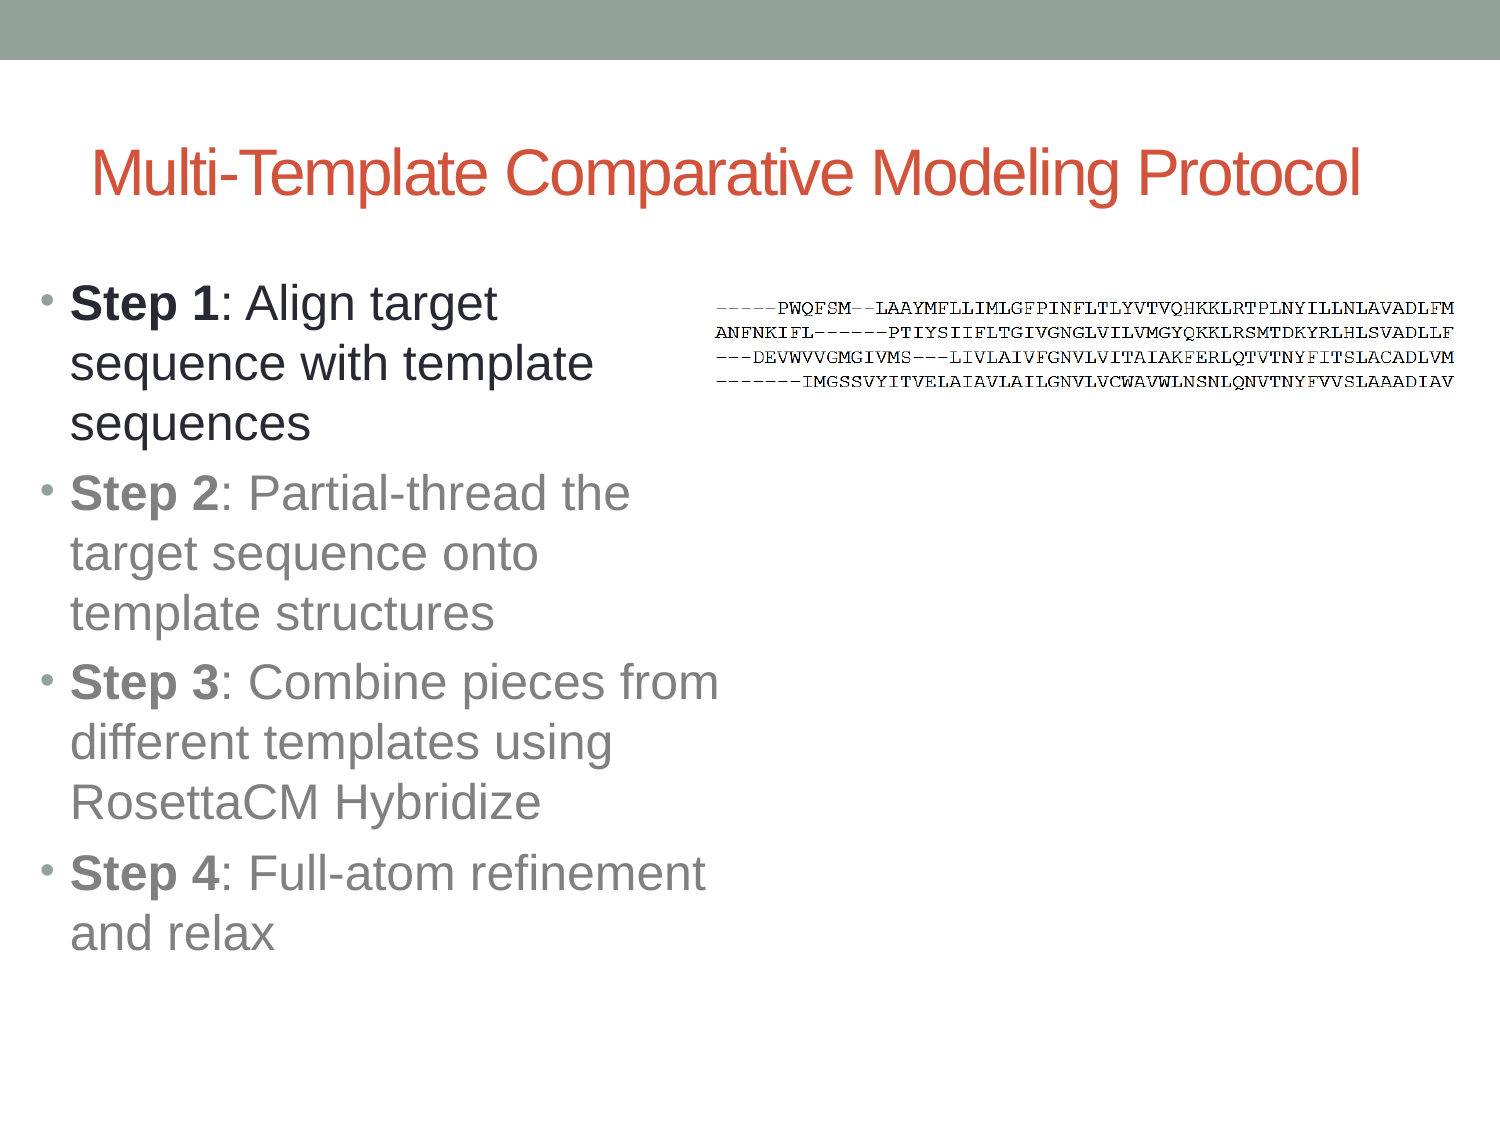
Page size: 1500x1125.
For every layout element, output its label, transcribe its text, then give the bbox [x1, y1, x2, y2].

title Multi-Template Comparative Modeling Protocol [75, 87, 1425, 250]
list Step 1: Align target sequence with template sequences Step 2: Partial-thread the target sequence onto template structures Step 3: Combine pieces from different templates using RosettaCM Hybridize Step 4: Full-atom refinement and relax [24, 262, 738, 988]
picture [699, 292, 1463, 400]
